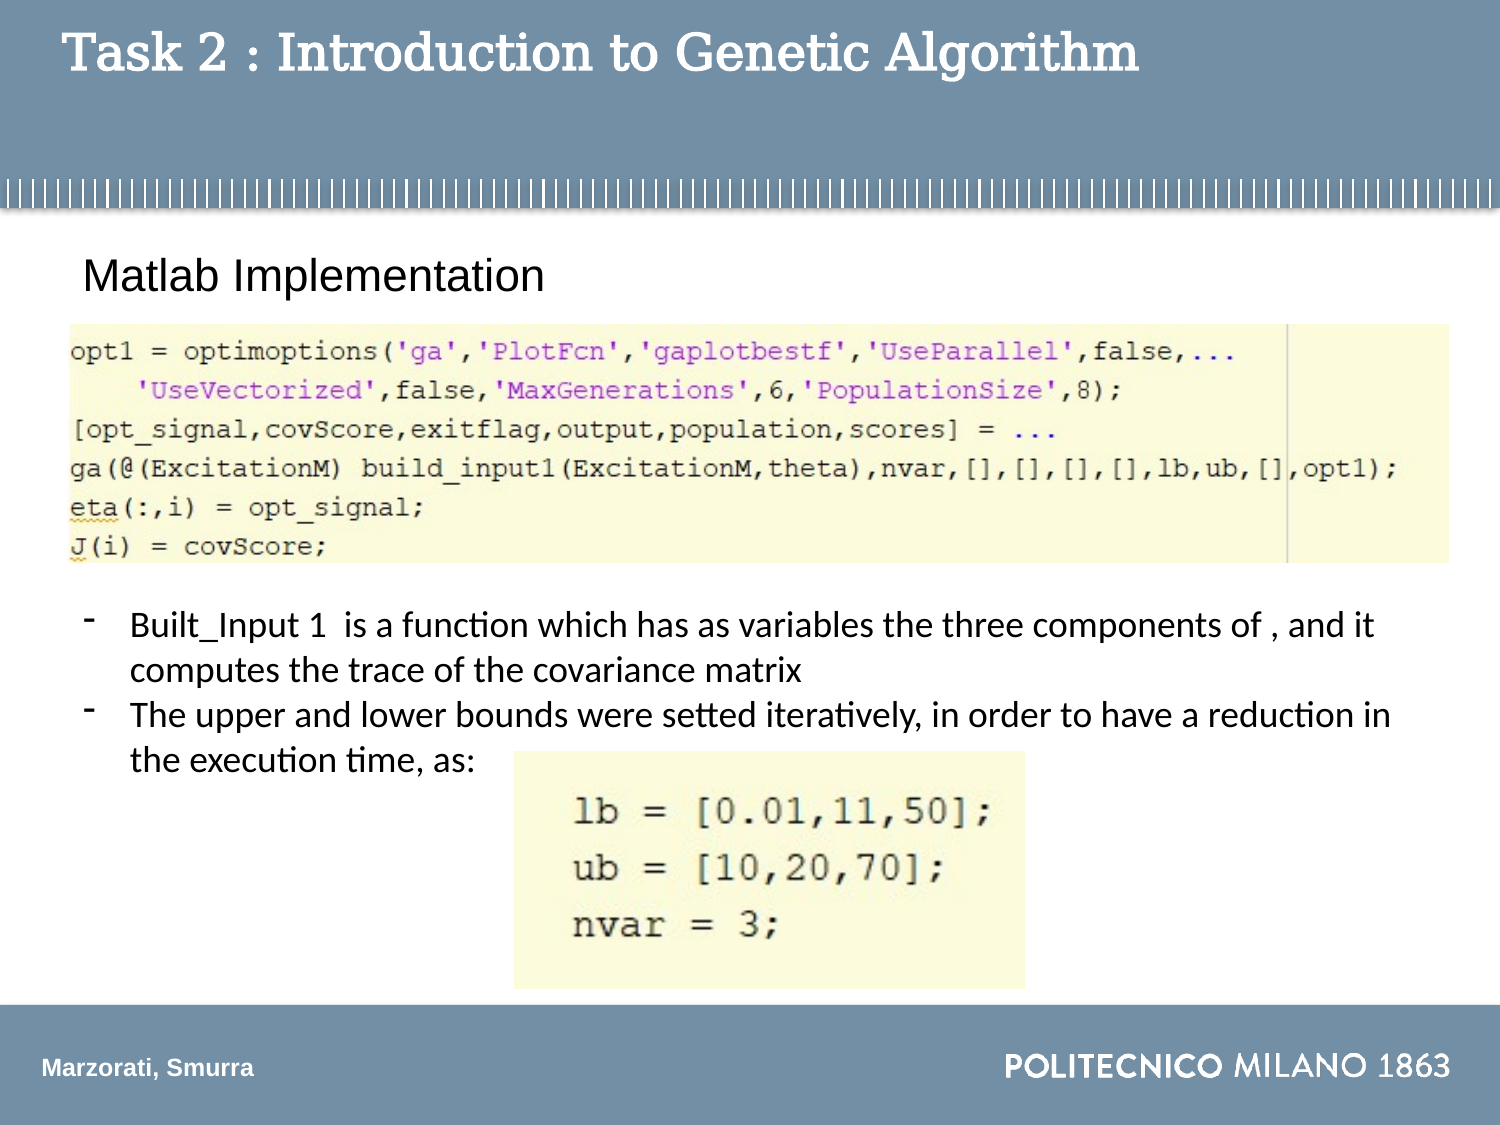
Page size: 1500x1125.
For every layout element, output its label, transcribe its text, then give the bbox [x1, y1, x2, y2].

picture [514, 751, 1025, 989]
picture [66, 323, 1449, 563]
list Matlab Implementation [67, 238, 1433, 322]
title Task 2 : Introduction to Genetic Algorithm [47, 22, 1455, 161]
picture [999, 1041, 1456, 1089]
